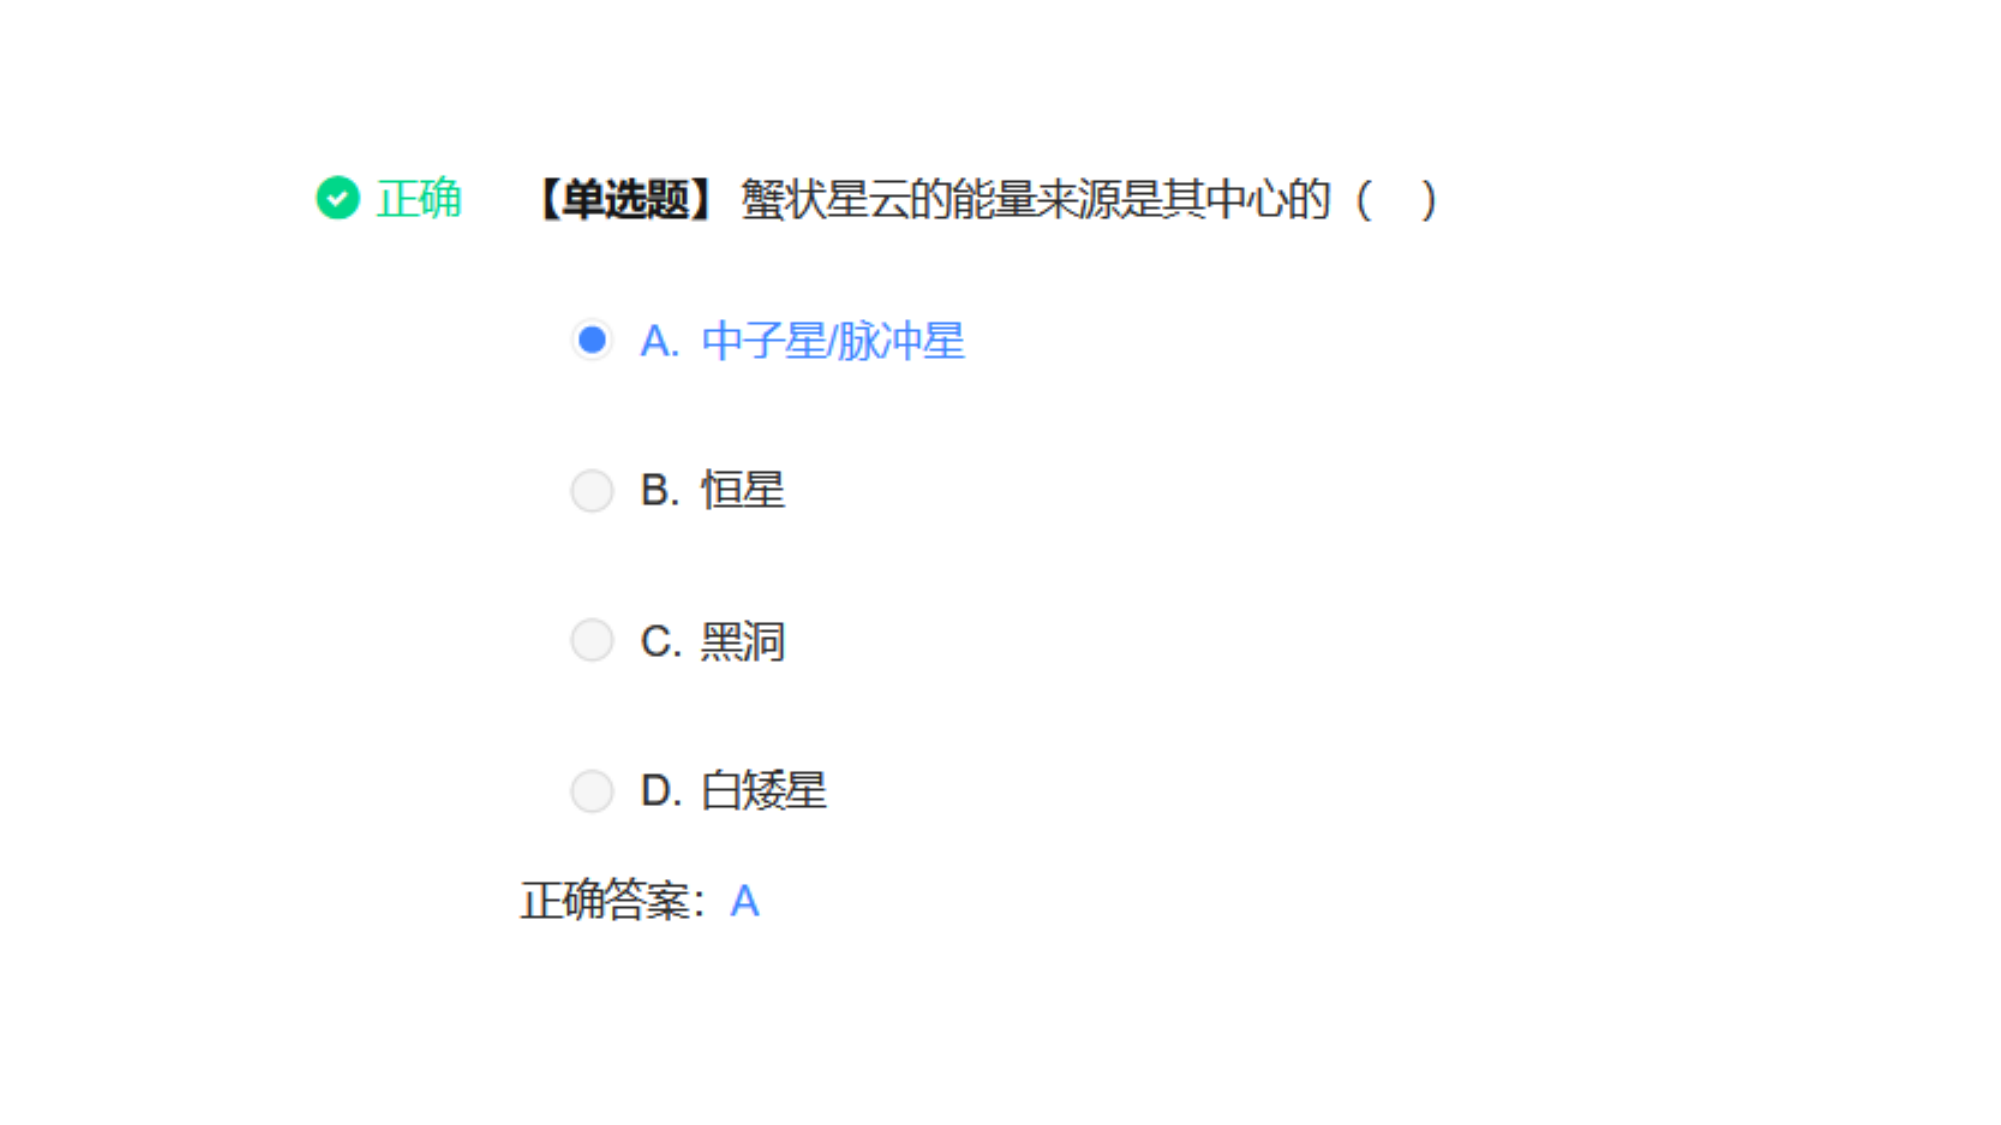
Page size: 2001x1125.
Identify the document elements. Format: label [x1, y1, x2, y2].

picture [294, 157, 1706, 968]
